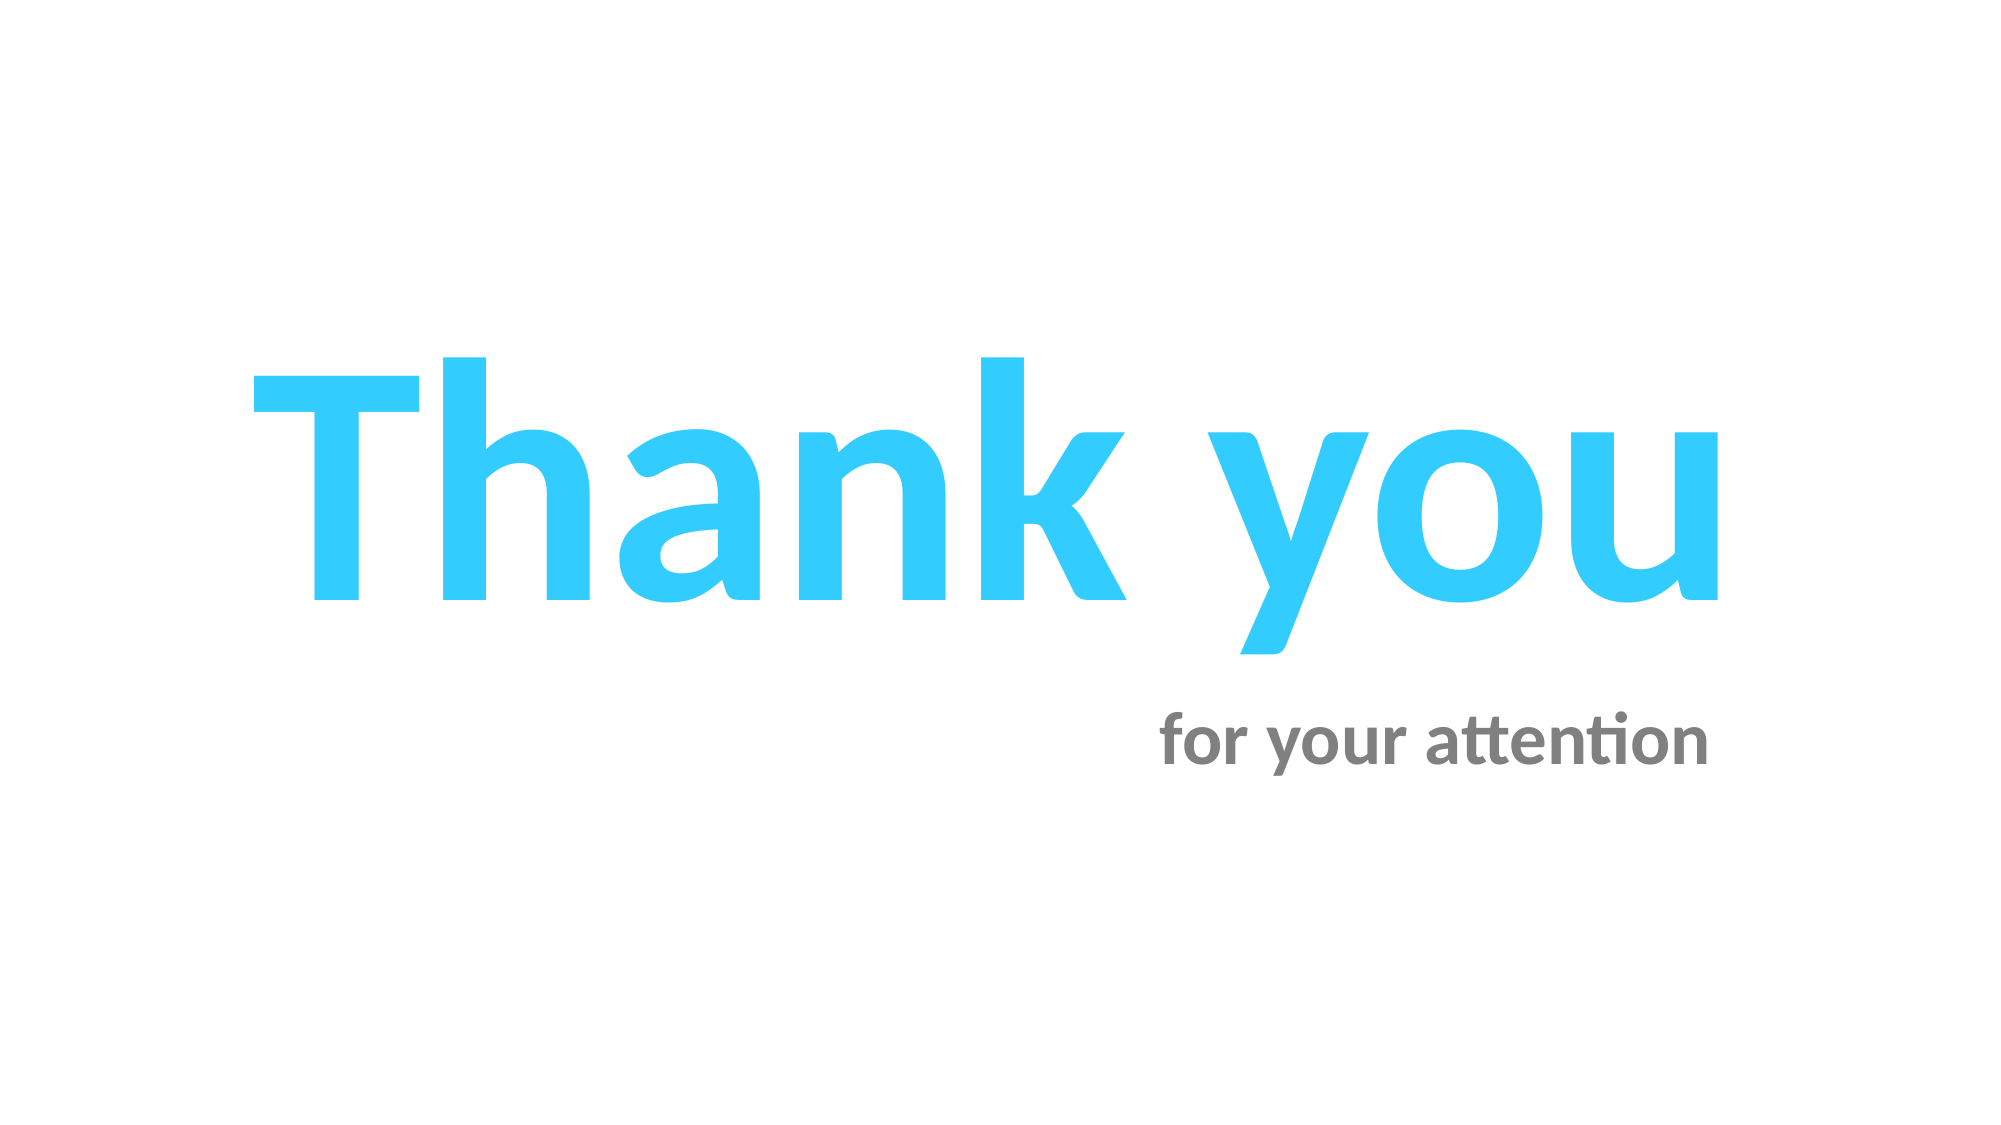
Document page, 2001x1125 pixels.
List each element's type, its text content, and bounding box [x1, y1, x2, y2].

text_box Thank you [236, 247, 1833, 678]
text_box for your attention [1145, 681, 1727, 787]
